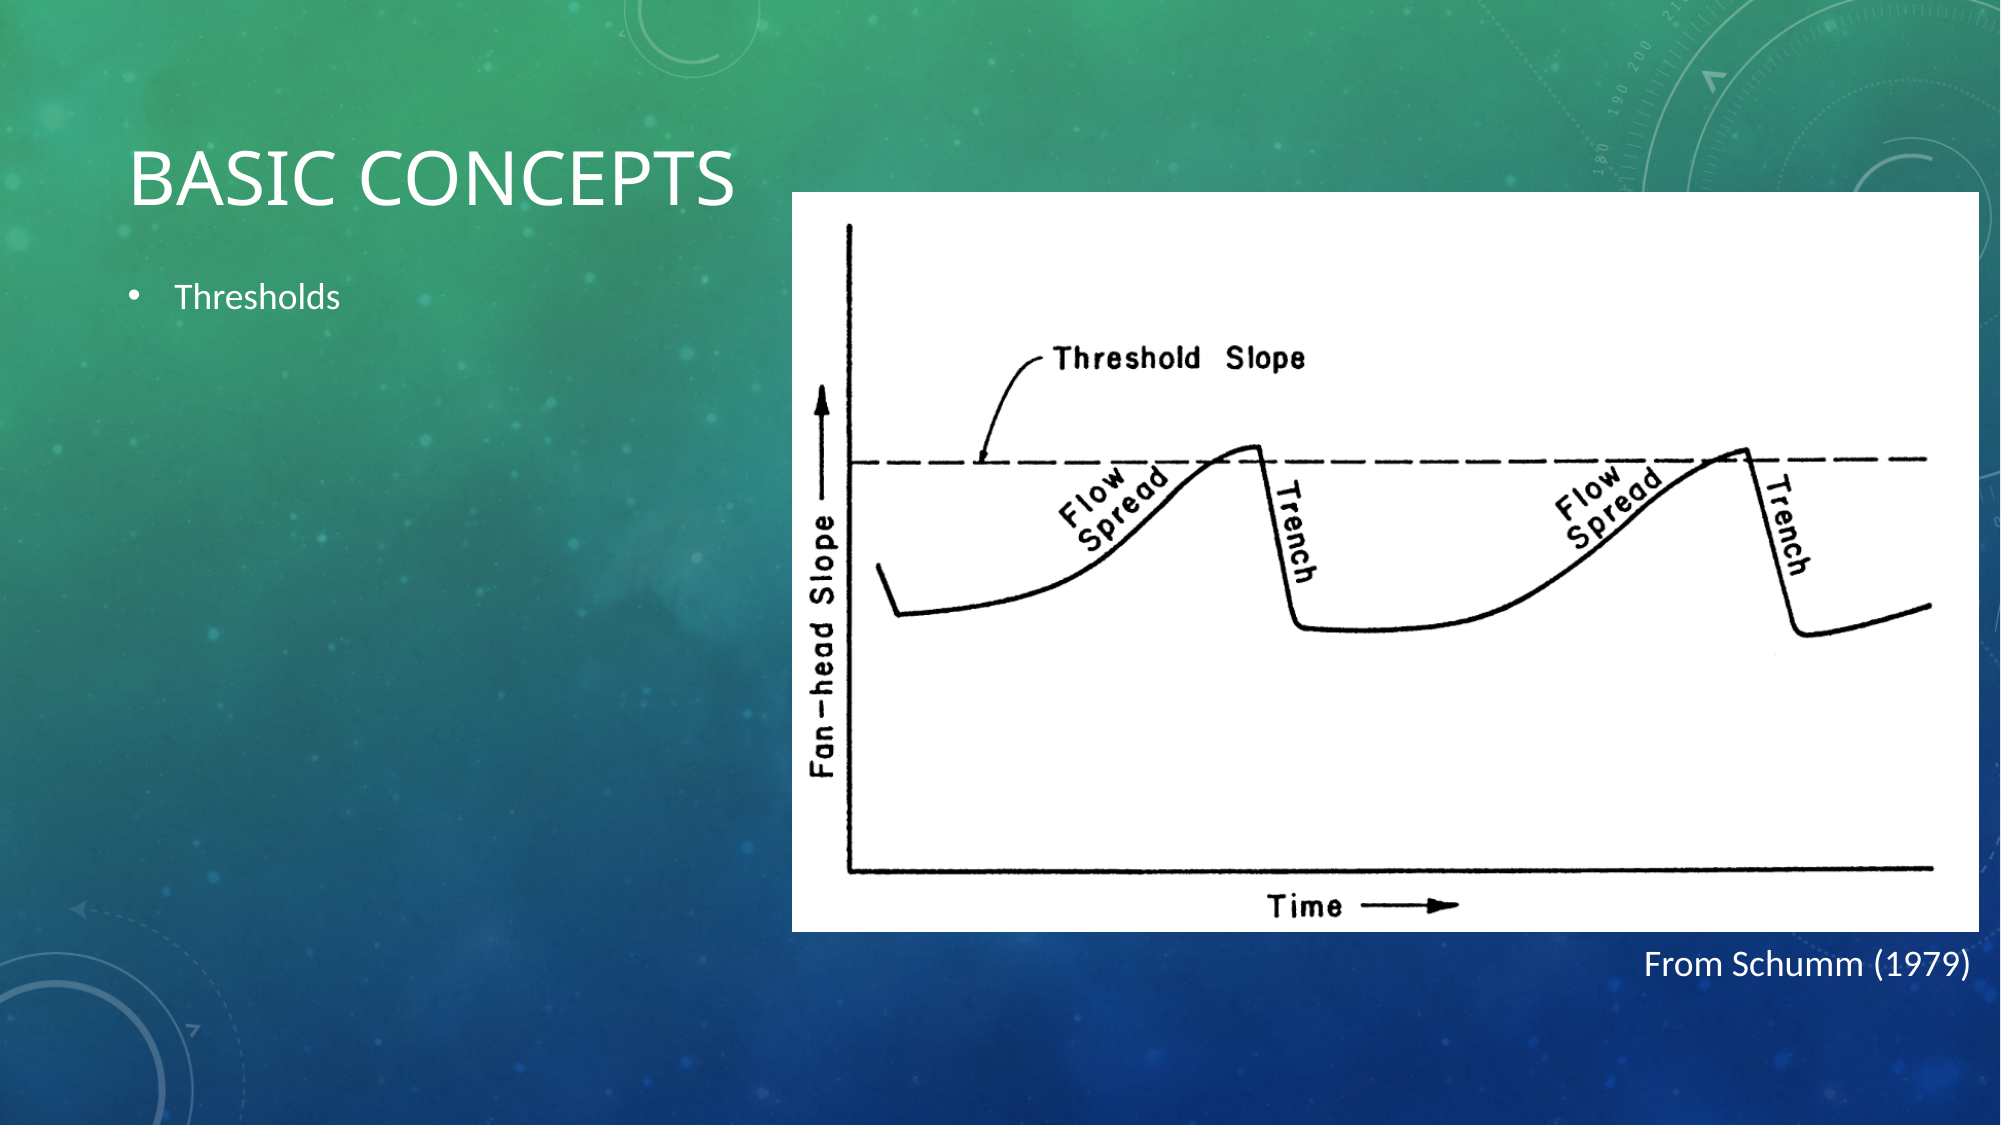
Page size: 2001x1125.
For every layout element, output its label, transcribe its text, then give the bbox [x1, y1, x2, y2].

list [791, 192, 1979, 933]
title Basic Concepts [112, 99, 1775, 251]
text_box From Schumm (1979) [1629, 931, 1987, 992]
list Thresholds [112, 264, 932, 950]
picture [0, 0, 2001, 1125]
